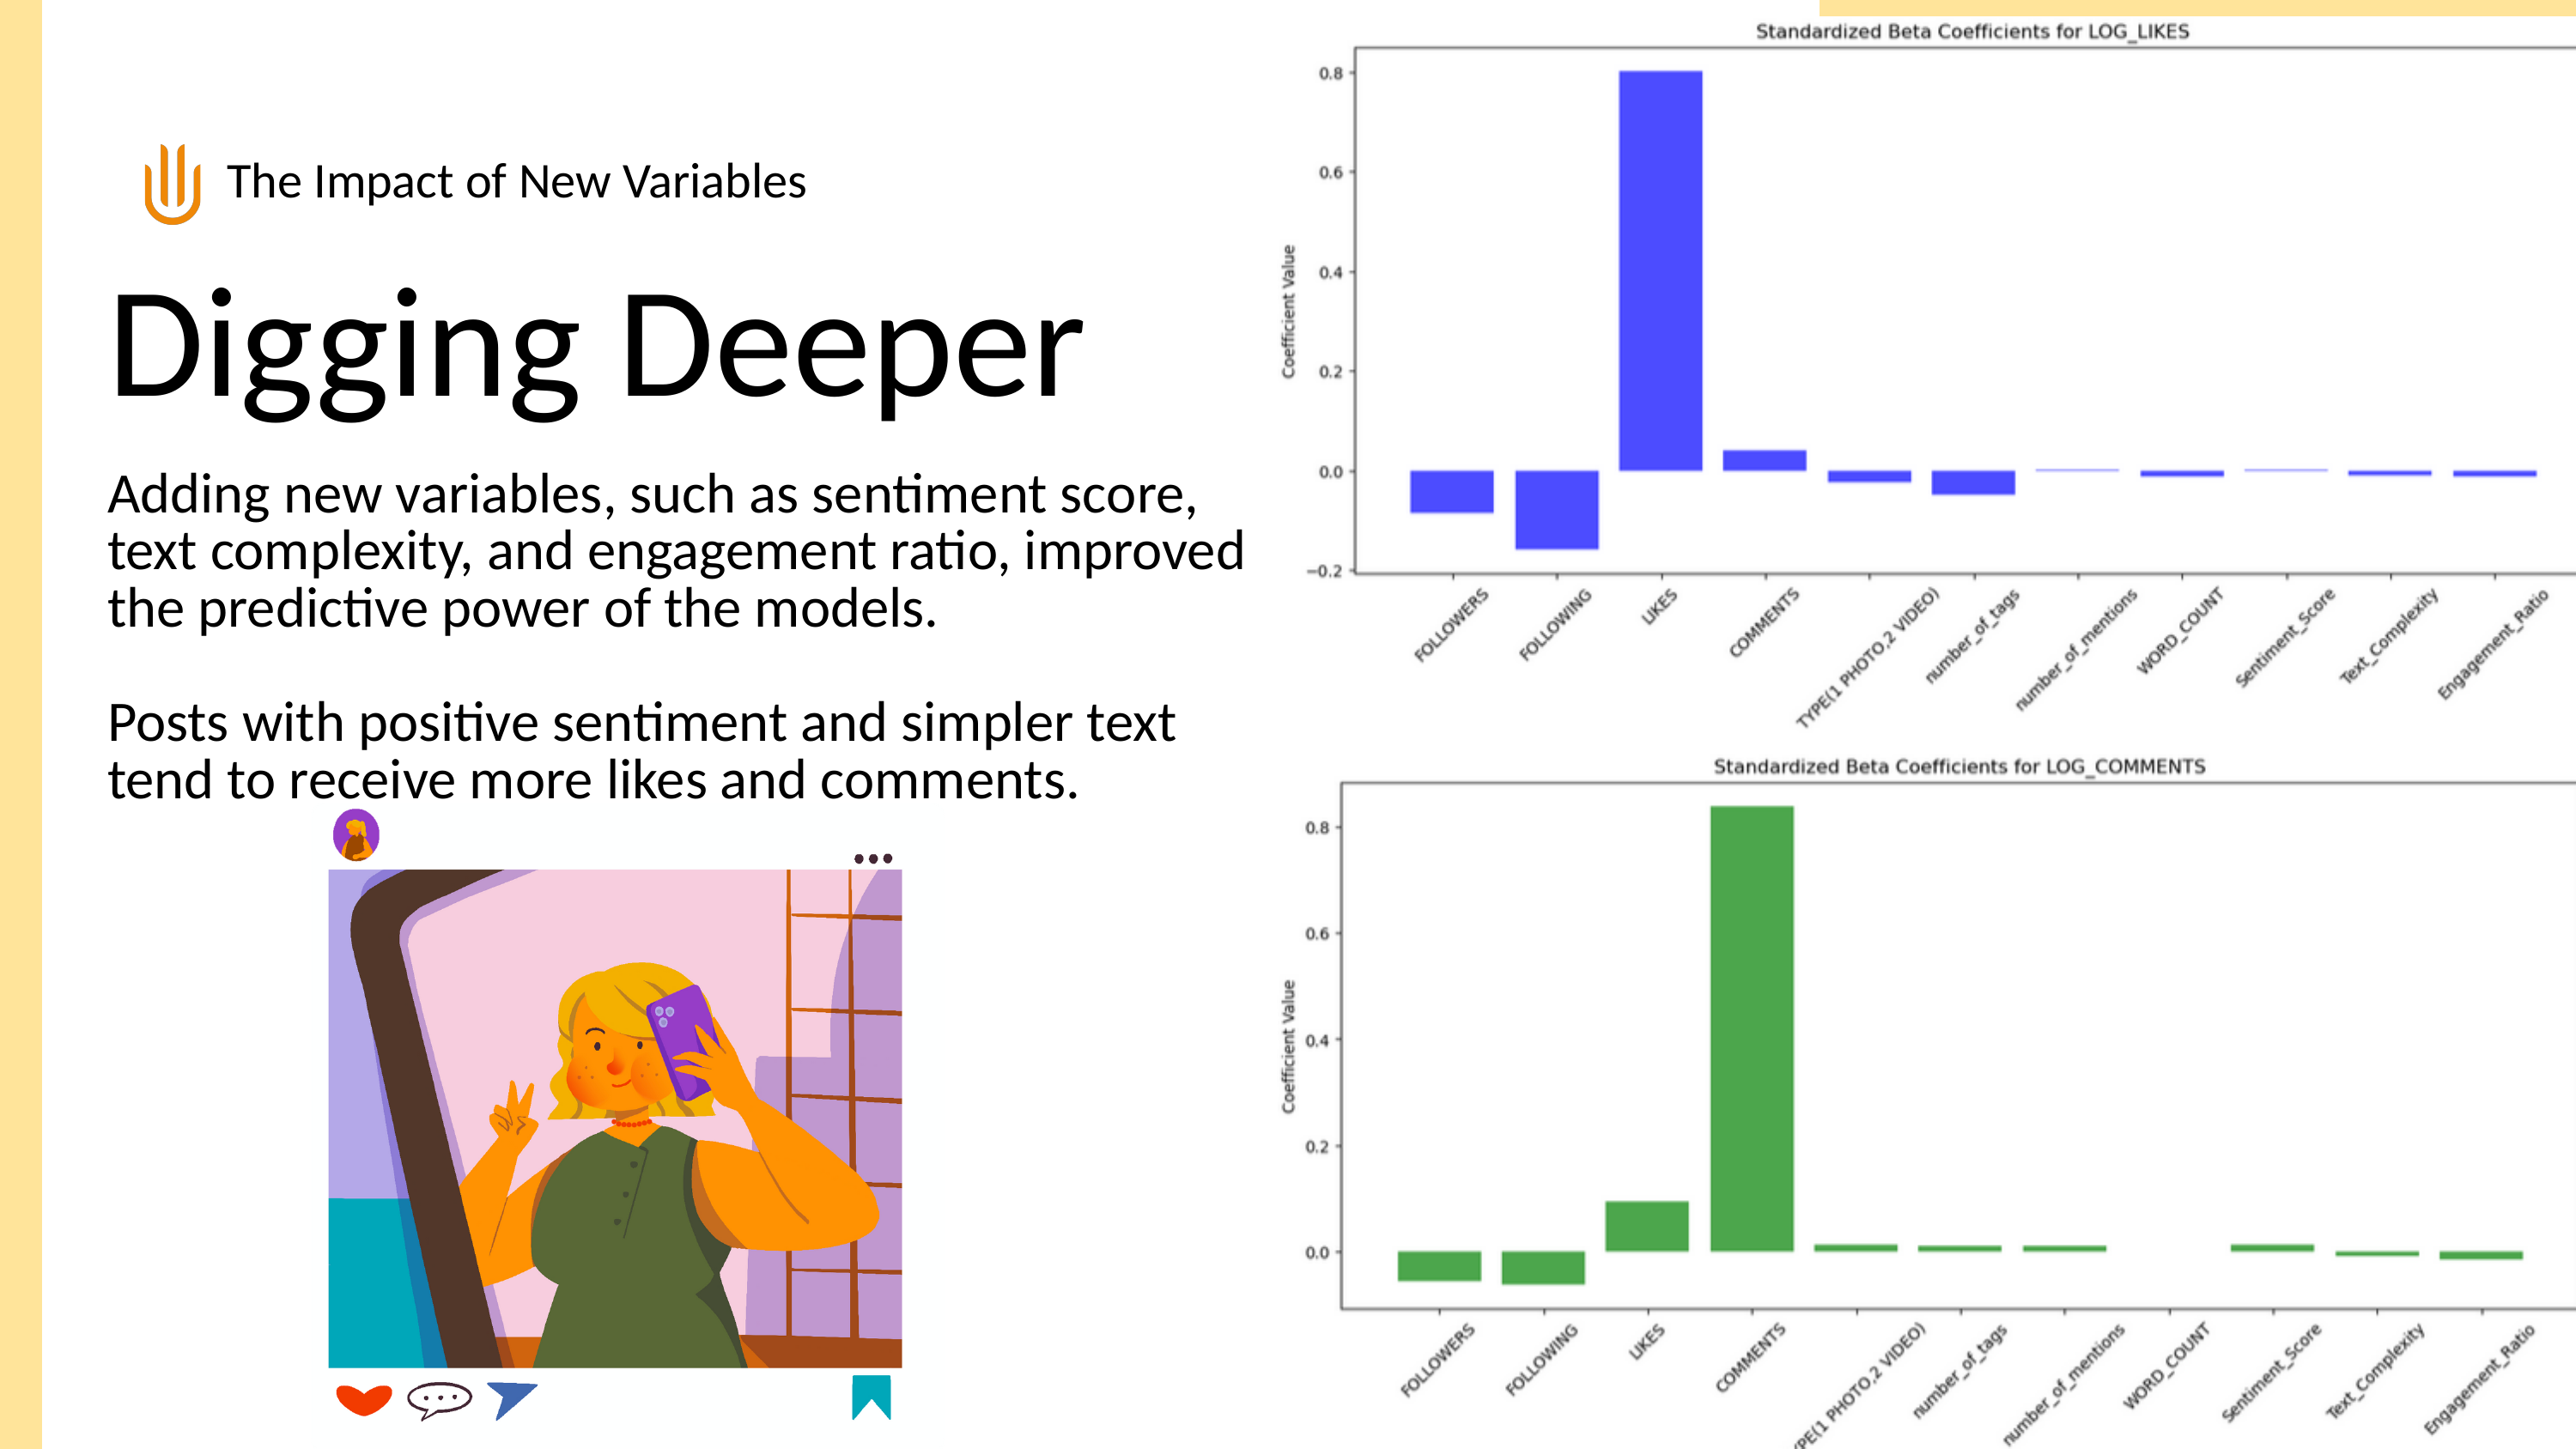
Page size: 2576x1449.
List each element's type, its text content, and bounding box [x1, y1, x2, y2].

text_box [144, 144, 201, 225]
picture [1277, 15, 2576, 1449]
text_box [1819, 0, 2576, 15]
text_box [311, 810, 945, 1449]
text_box Digging Deeper [107, 273, 1249, 427]
text_box The Impact of New Variables [227, 163, 859, 209]
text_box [0, 0, 43, 1449]
text_box Adding new variables, such as sentiment score, text complexity, and engagement ratio, improved the predictive power of the models. Posts with positive sentiment and simpler text tend to receive more likes and comments. [107, 466, 1251, 810]
